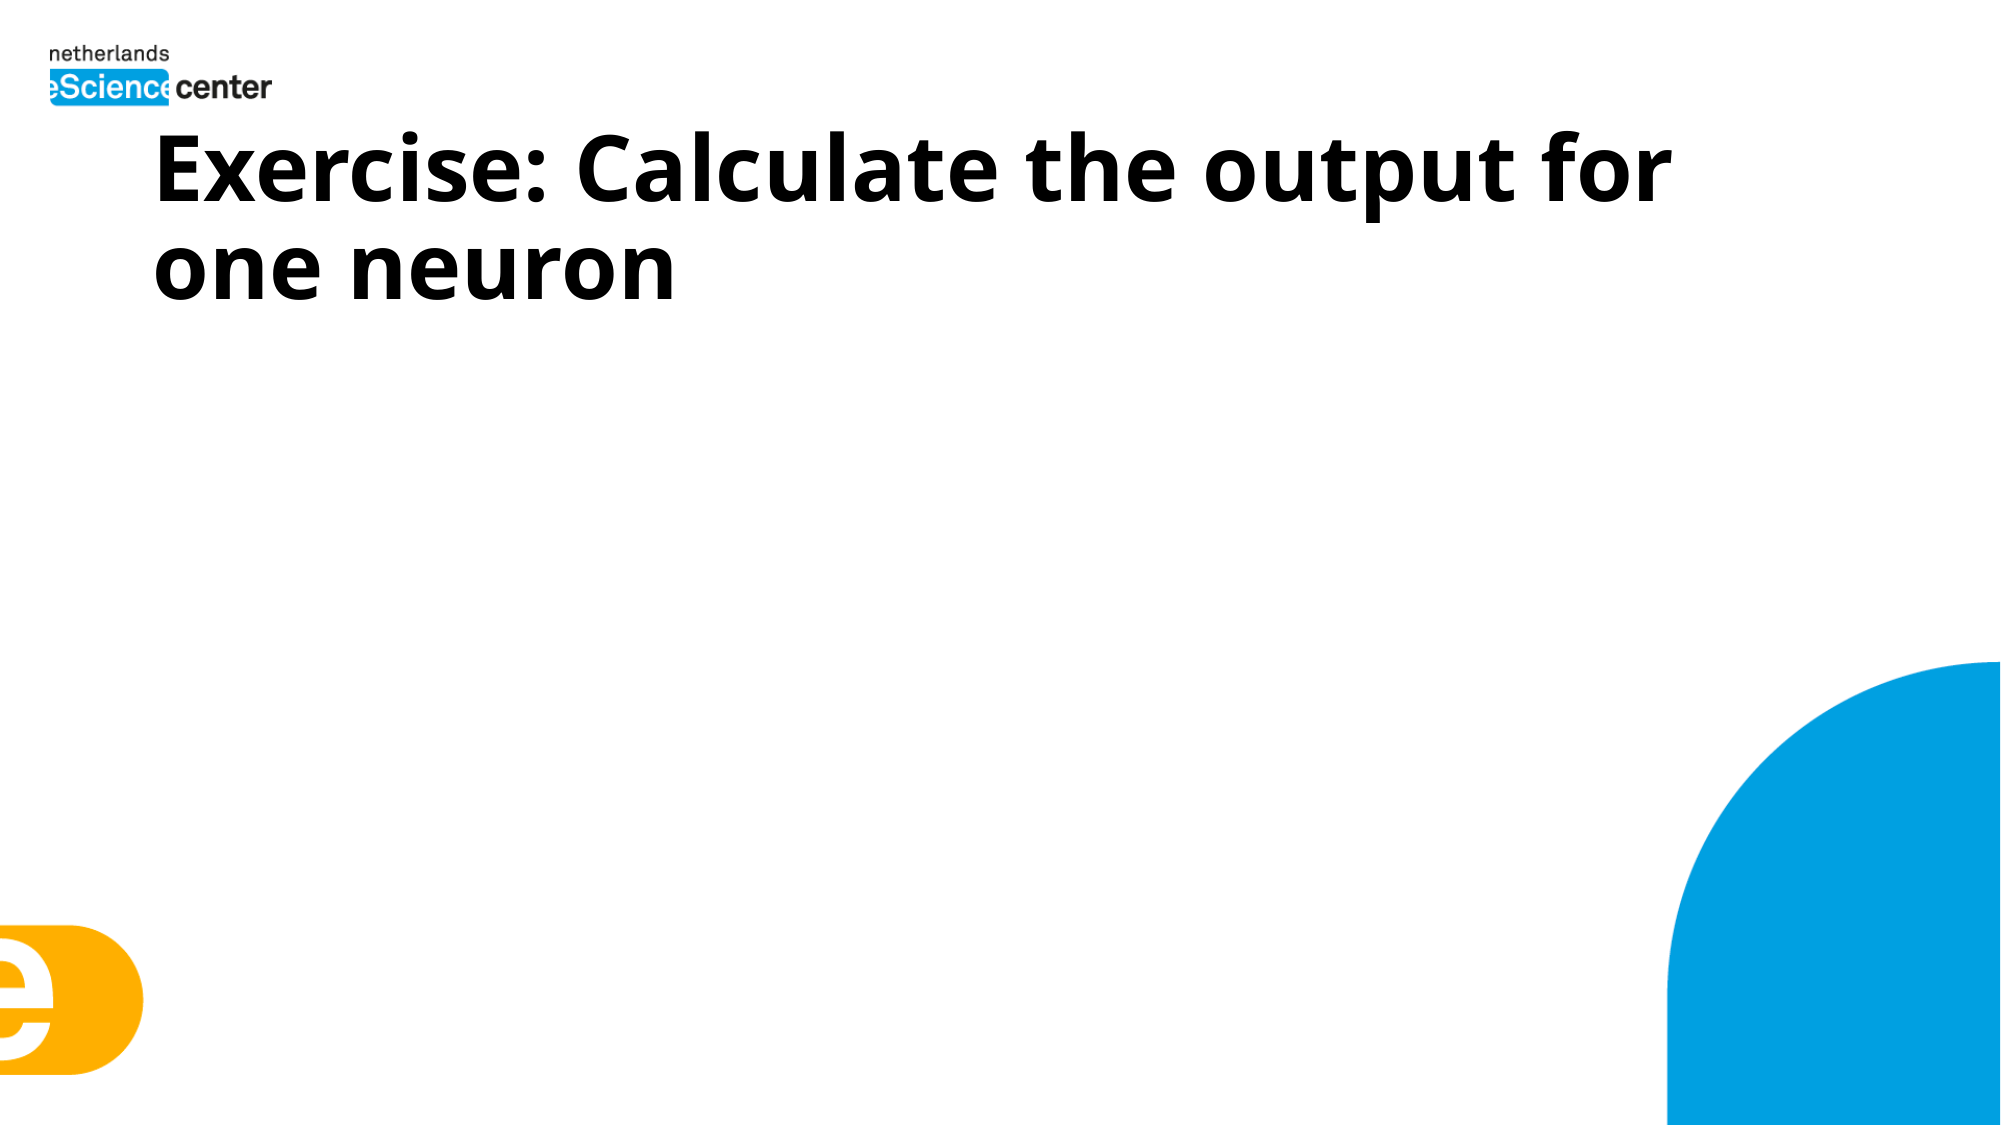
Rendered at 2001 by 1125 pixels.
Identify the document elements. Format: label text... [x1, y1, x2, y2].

title Exercise: Calculate the output for one neuron [137, 167, 1863, 385]
picture [0, 0, 2001, 1125]
